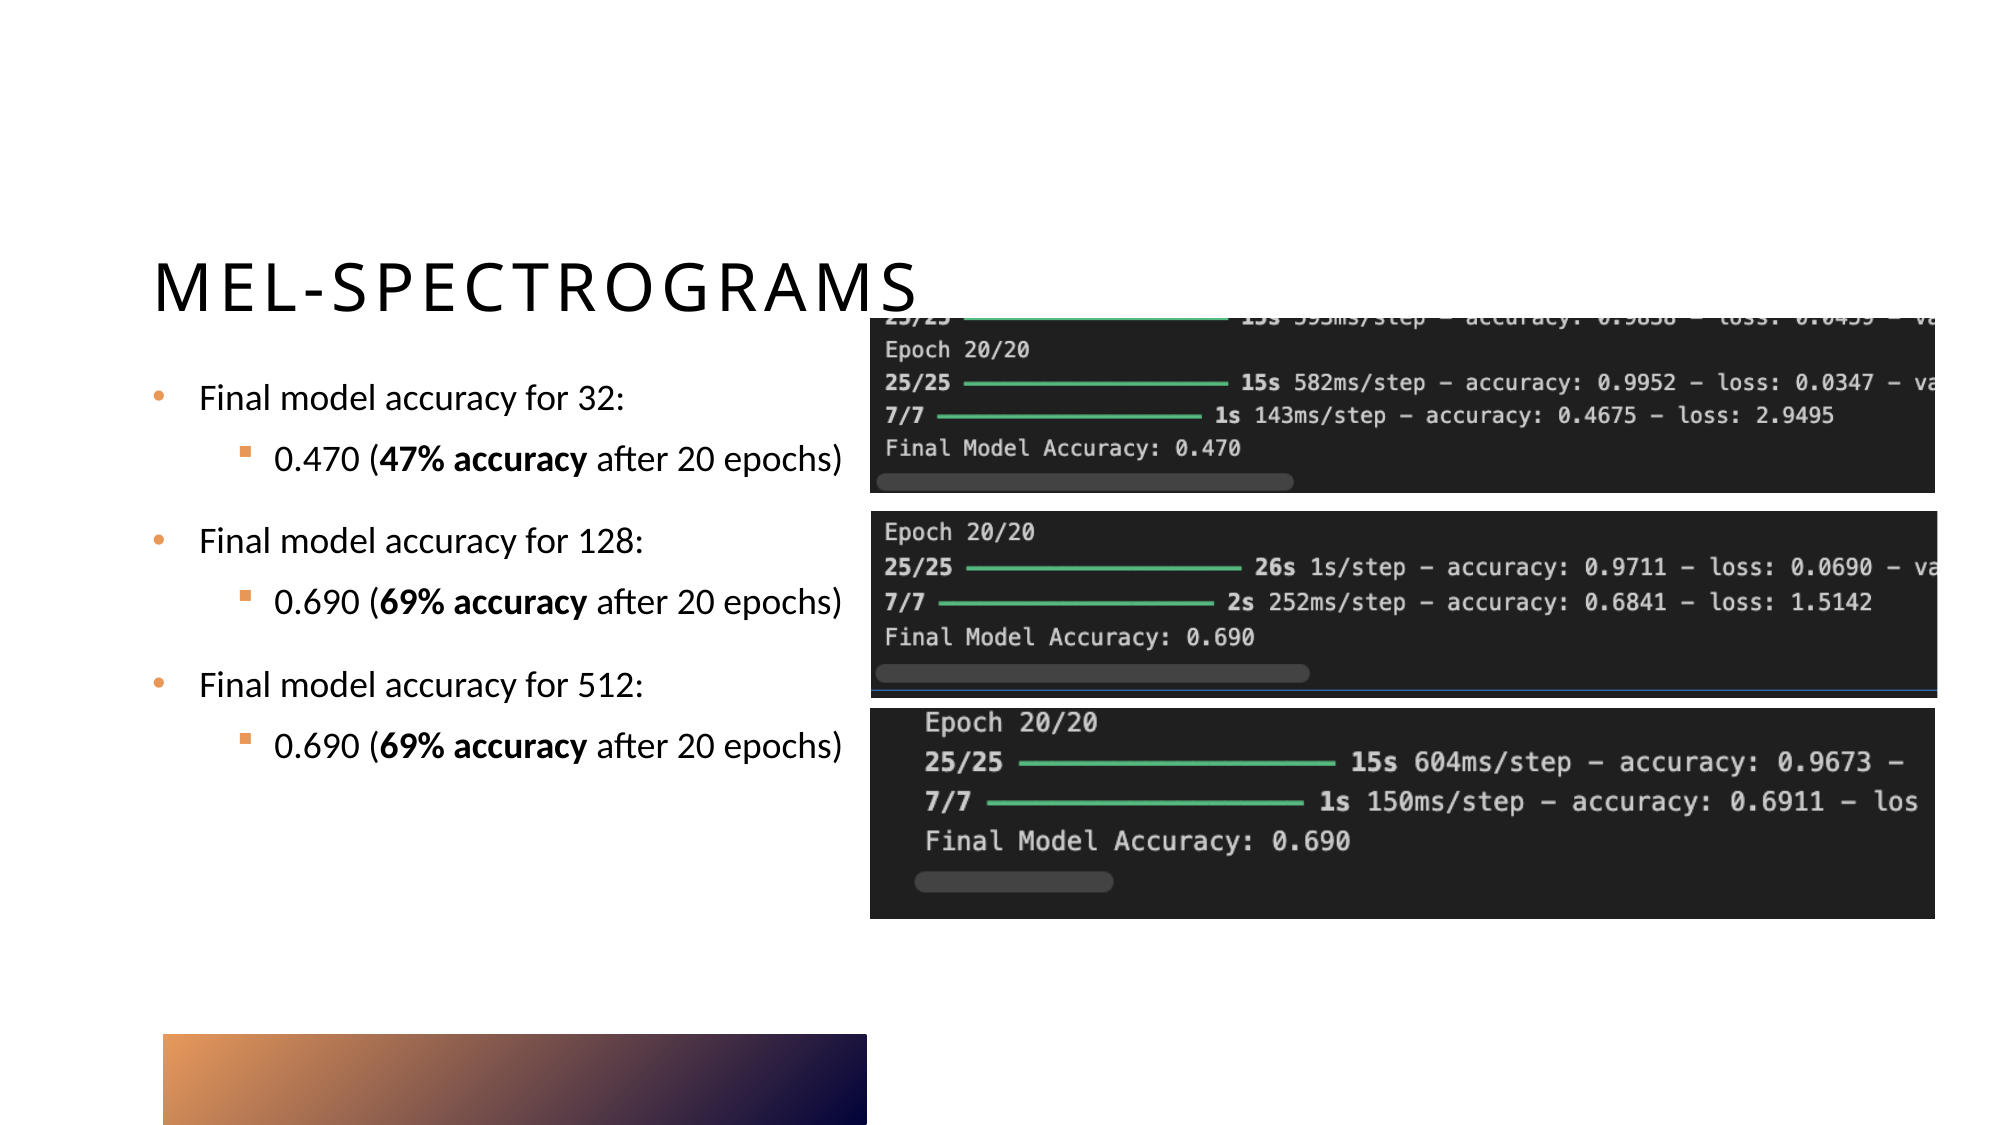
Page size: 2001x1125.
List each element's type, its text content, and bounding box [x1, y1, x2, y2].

title Mel-Spectrograms [137, 73, 1150, 333]
picture [869, 318, 1936, 494]
picture [869, 511, 1938, 919]
list Final model accuracy for 32: 0.470 (47% accuracy after 20 epochs) Final model accuracy for 128: 0.690 (69% accuracy after 20 epochs) Final model accuracy for 512: 0.690 (69% accuracy after 20 epochs) [137, 370, 941, 1011]
